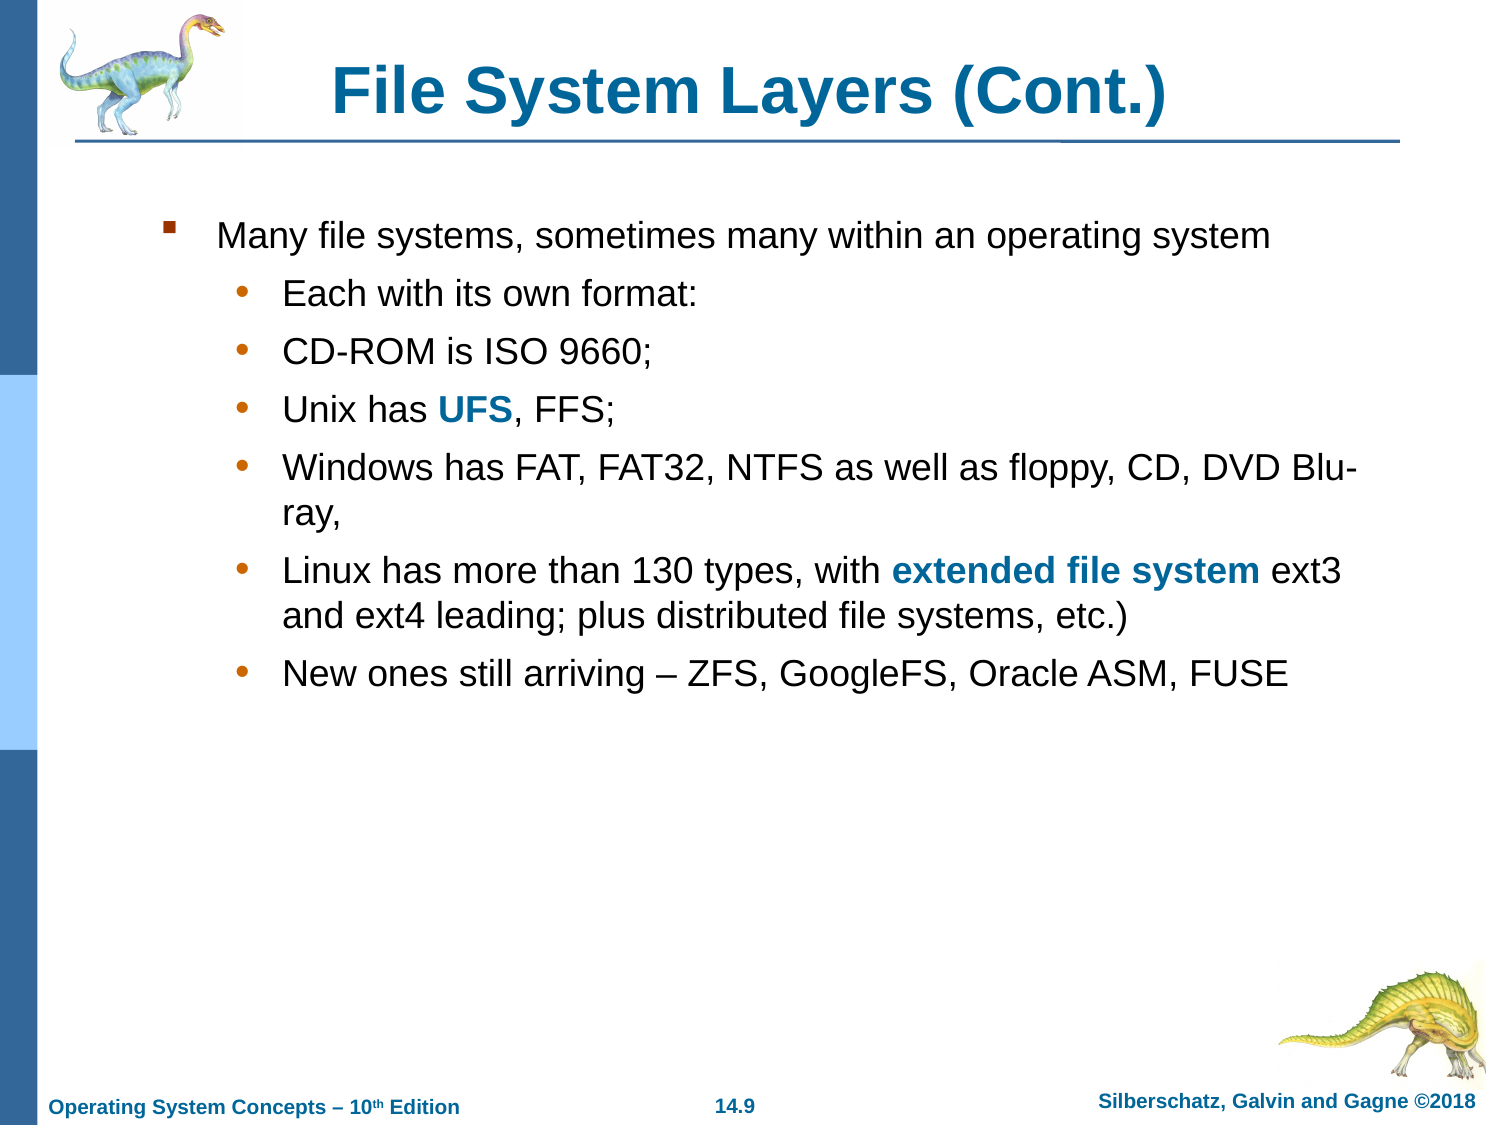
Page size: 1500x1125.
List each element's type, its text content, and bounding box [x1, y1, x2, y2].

picture [1275, 959, 1486, 1090]
list Many file systems, sometimes many within an operating system Each with its own format: CD-ROM is ISO 9660; Unix has UFS, FFS; Windows has FAT, FAT32, NTFS as well as floppy, CD, DVD Blu-ray, Linux has more than 130 types, with extended file system ext3 and ext4 leading; plus distributed file systems, etc.) New ones still arriving – ZFS, GoogleFS, Oracle ASM, FUSE [145, 203, 1392, 1059]
picture [46, 0, 243, 149]
title File System Layers (Cont.) [75, 39, 1425, 135]
